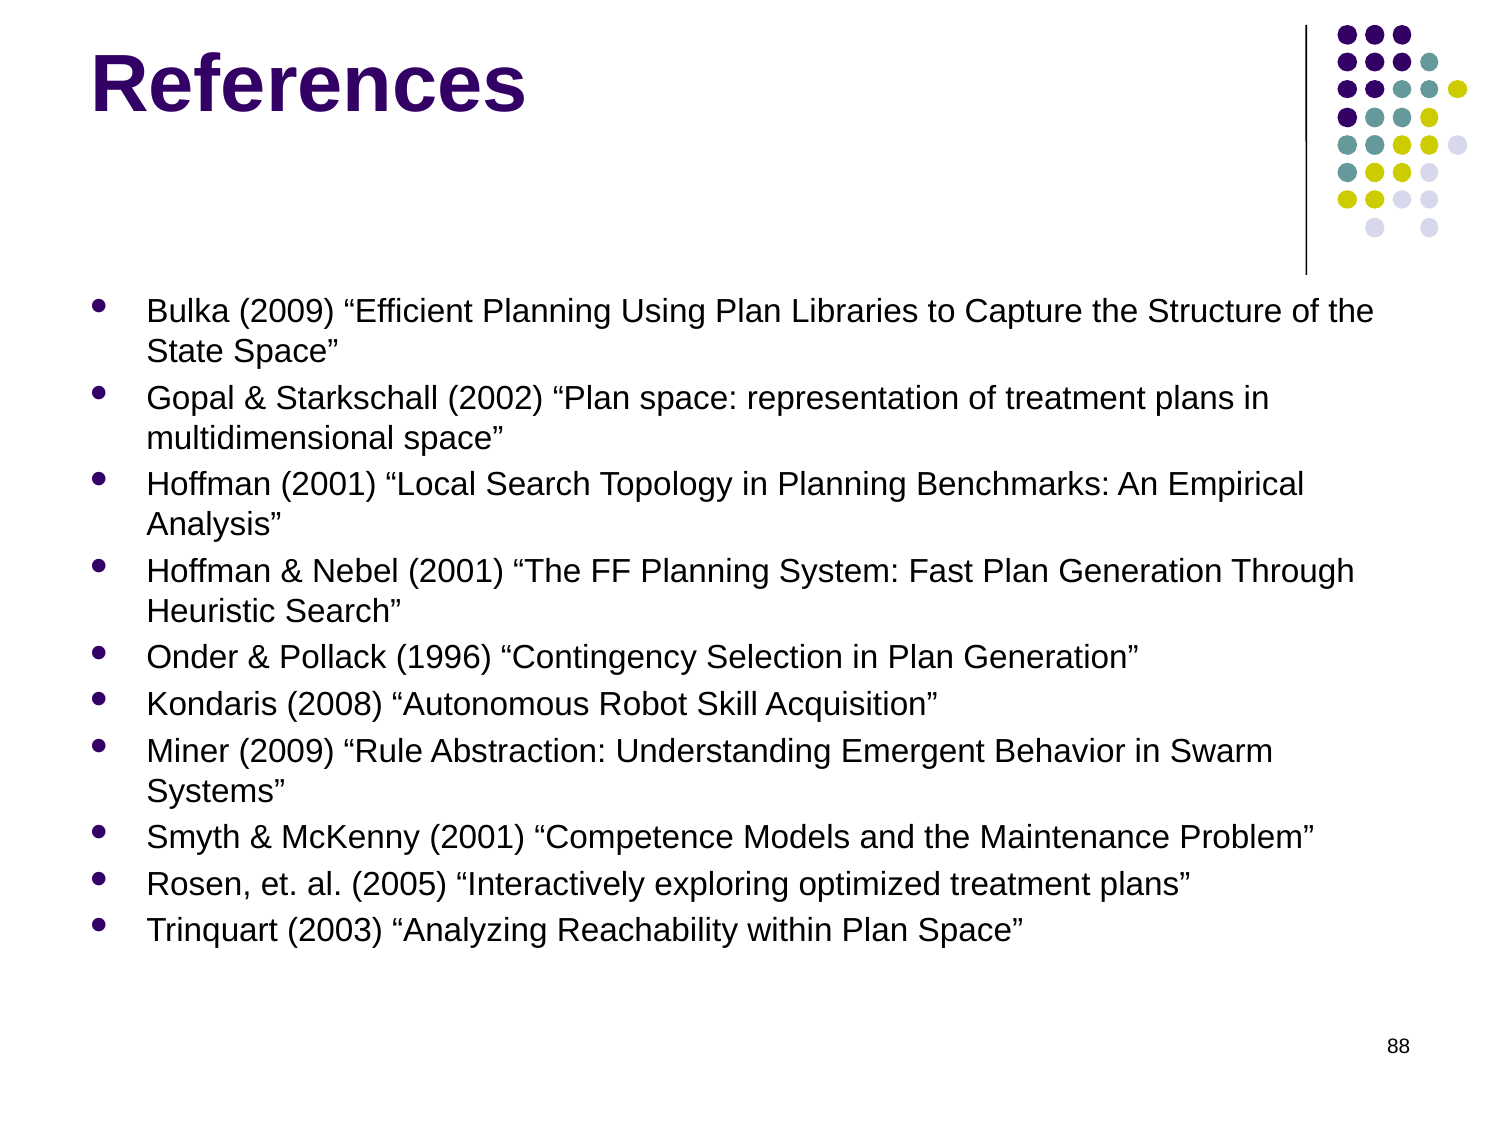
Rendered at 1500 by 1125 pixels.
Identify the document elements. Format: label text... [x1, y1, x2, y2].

title References [75, 20, 1313, 233]
slide_number 88 [1074, 1024, 1426, 1101]
list Bulka (2009) “Efficient Planning Using Plan Libraries to Capture the Structure of the State Space” Gopal & Starkschall (2002) “Plan space: representation of treatment plans in multidimensional space” Hoffman (2001) “Local Search Topology in Planning Benchmarks: An Empirical Analysis” Hoffman & Nebel (2001) “The FF Planning System: Fast Plan Generation Through Heuristic Search” Onder & Pollack (1996) “Contingency Selection in Plan Generation” Kondaris (2008) “Autonomous Robot Skill Acquisition” Miner (2009) “Rule Abstraction: Understanding Emergent Behavior in Swarm Systems” Smyth & McKenny (2001) “Competence Models and the Maintenance Problem” Rosen, et. al. (2005) “Interactively exploring optimized treatment plans” Trinquart (2003) “Analyzing Reachability within Plan Space” [75, 282, 1425, 1006]
